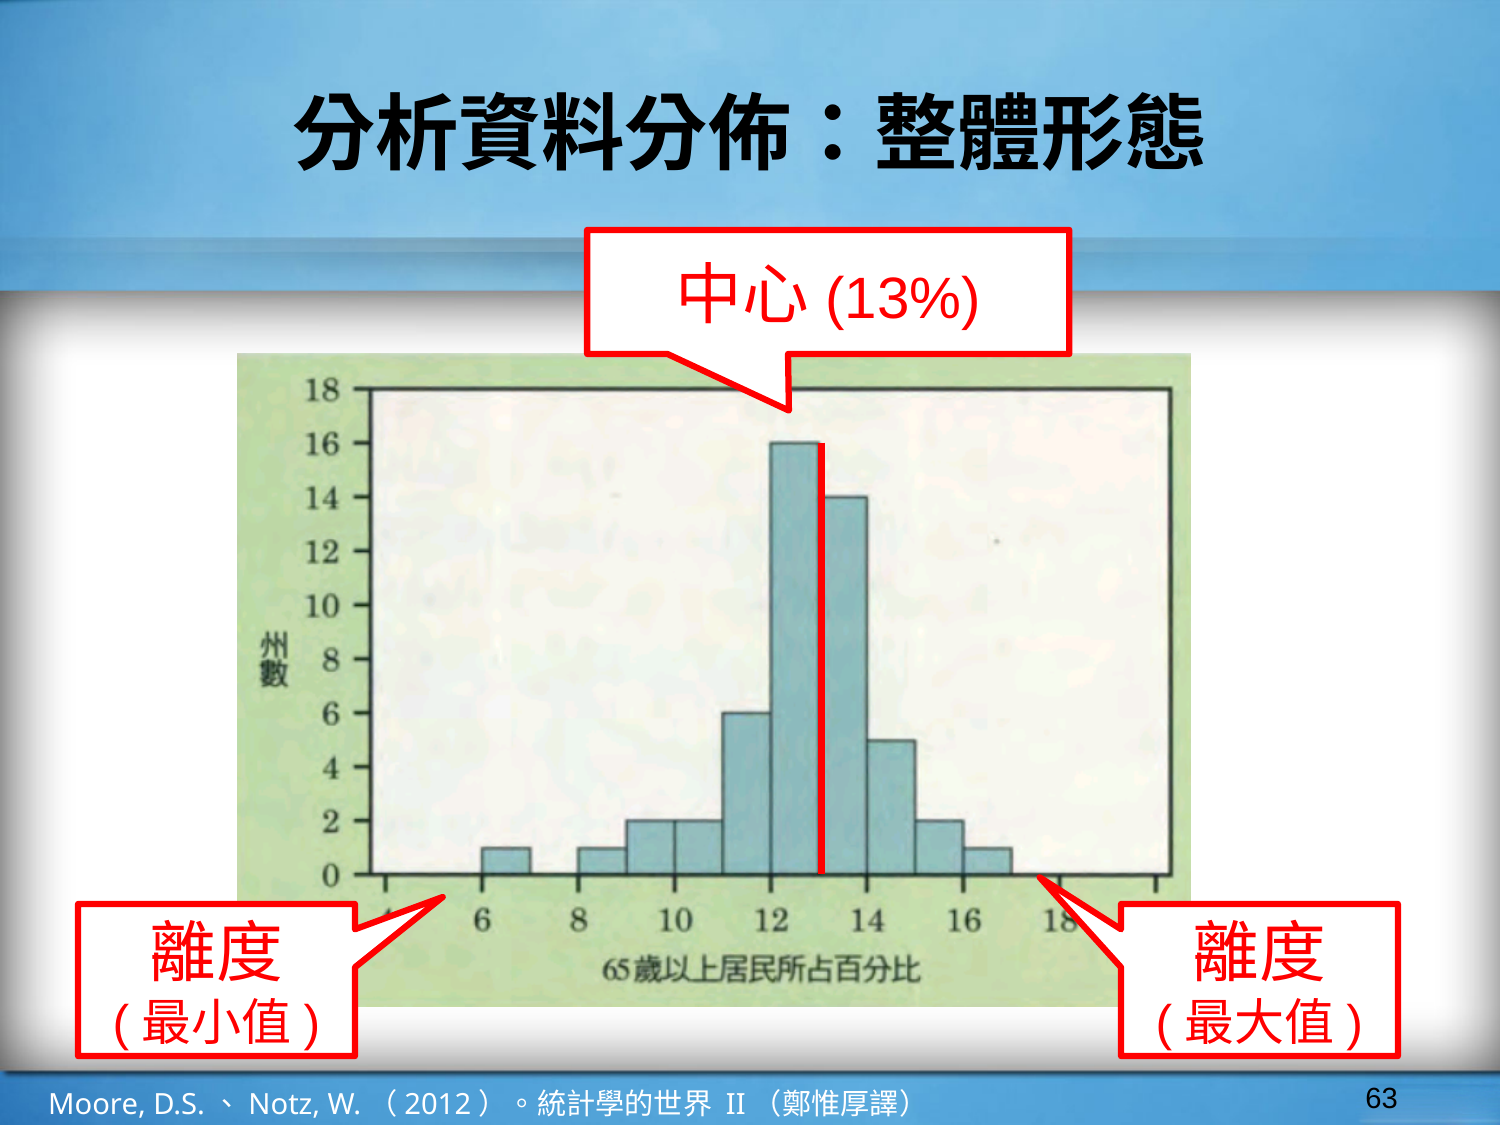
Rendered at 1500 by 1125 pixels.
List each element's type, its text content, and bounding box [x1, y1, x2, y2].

picture [0, 0, 1500, 1125]
text_box 中心(13%) [587, 229, 1070, 352]
text_box 離度 (最大值) [1121, 903, 1398, 1057]
slide_number ‹#› [1350, 1074, 1488, 1118]
title 分析資料分佈：整體形態 [78, 27, 1422, 232]
subtitle Moore, D.S.、Notz, W.（2012）。統計學的世界 II（鄭惟厚譯） [3, 1080, 1325, 1125]
text_box 離度 (最小值) [78, 903, 355, 1057]
